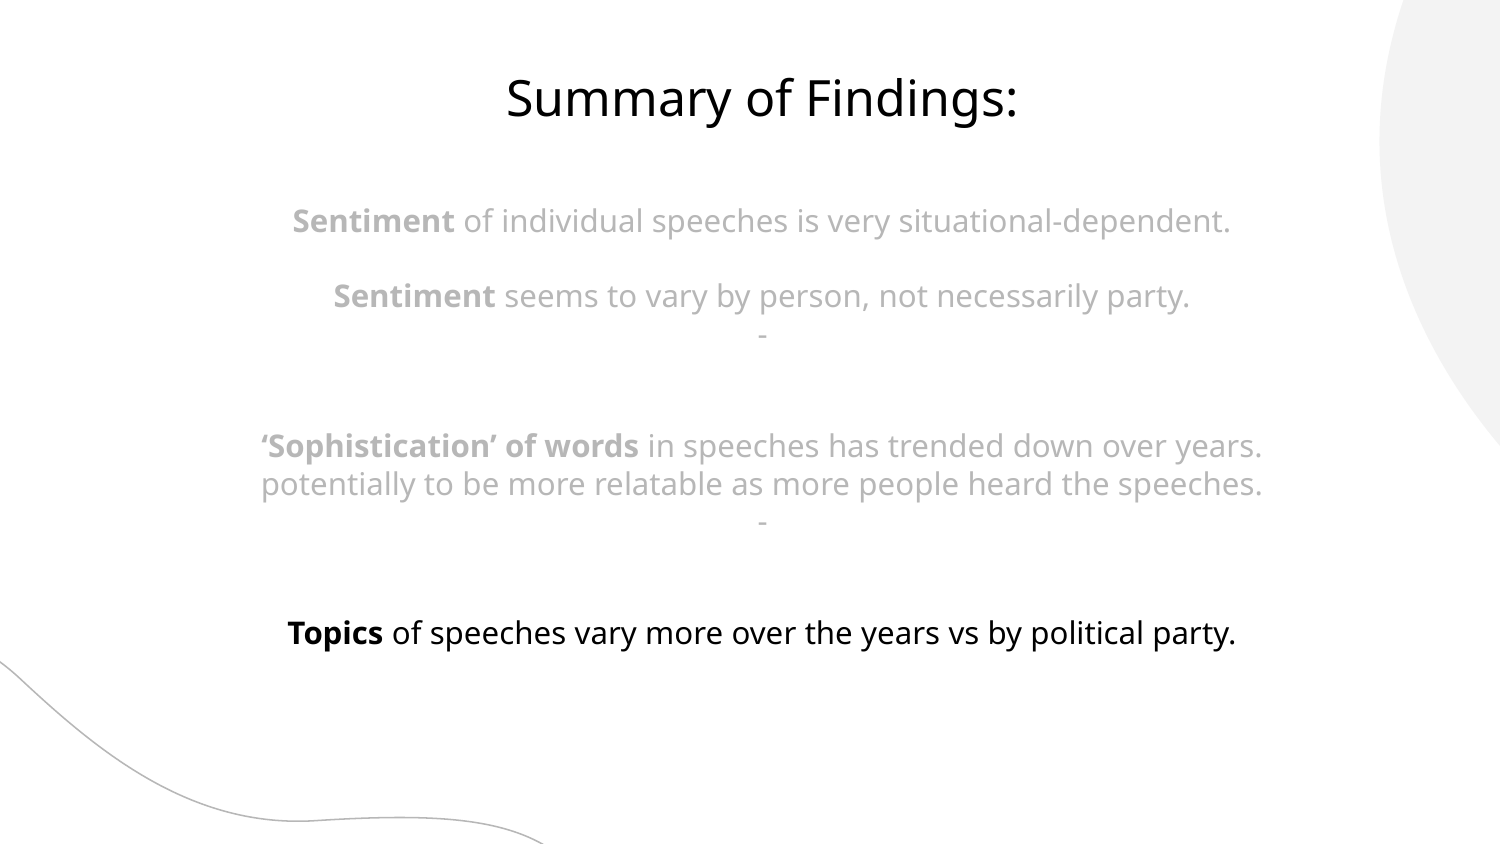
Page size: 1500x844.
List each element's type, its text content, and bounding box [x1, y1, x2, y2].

title Summary of Findings: Sentiment of individual speeches is very situational-dependent. Sentiment seems to vary by person, not necessarily party. - ‘Sophistication’ of words in speeches has trended down over years. potentially to be more relatable as more people heard the speeches. - Topics of speeches vary more over the years vs by political party. [130, 66, 1395, 839]
